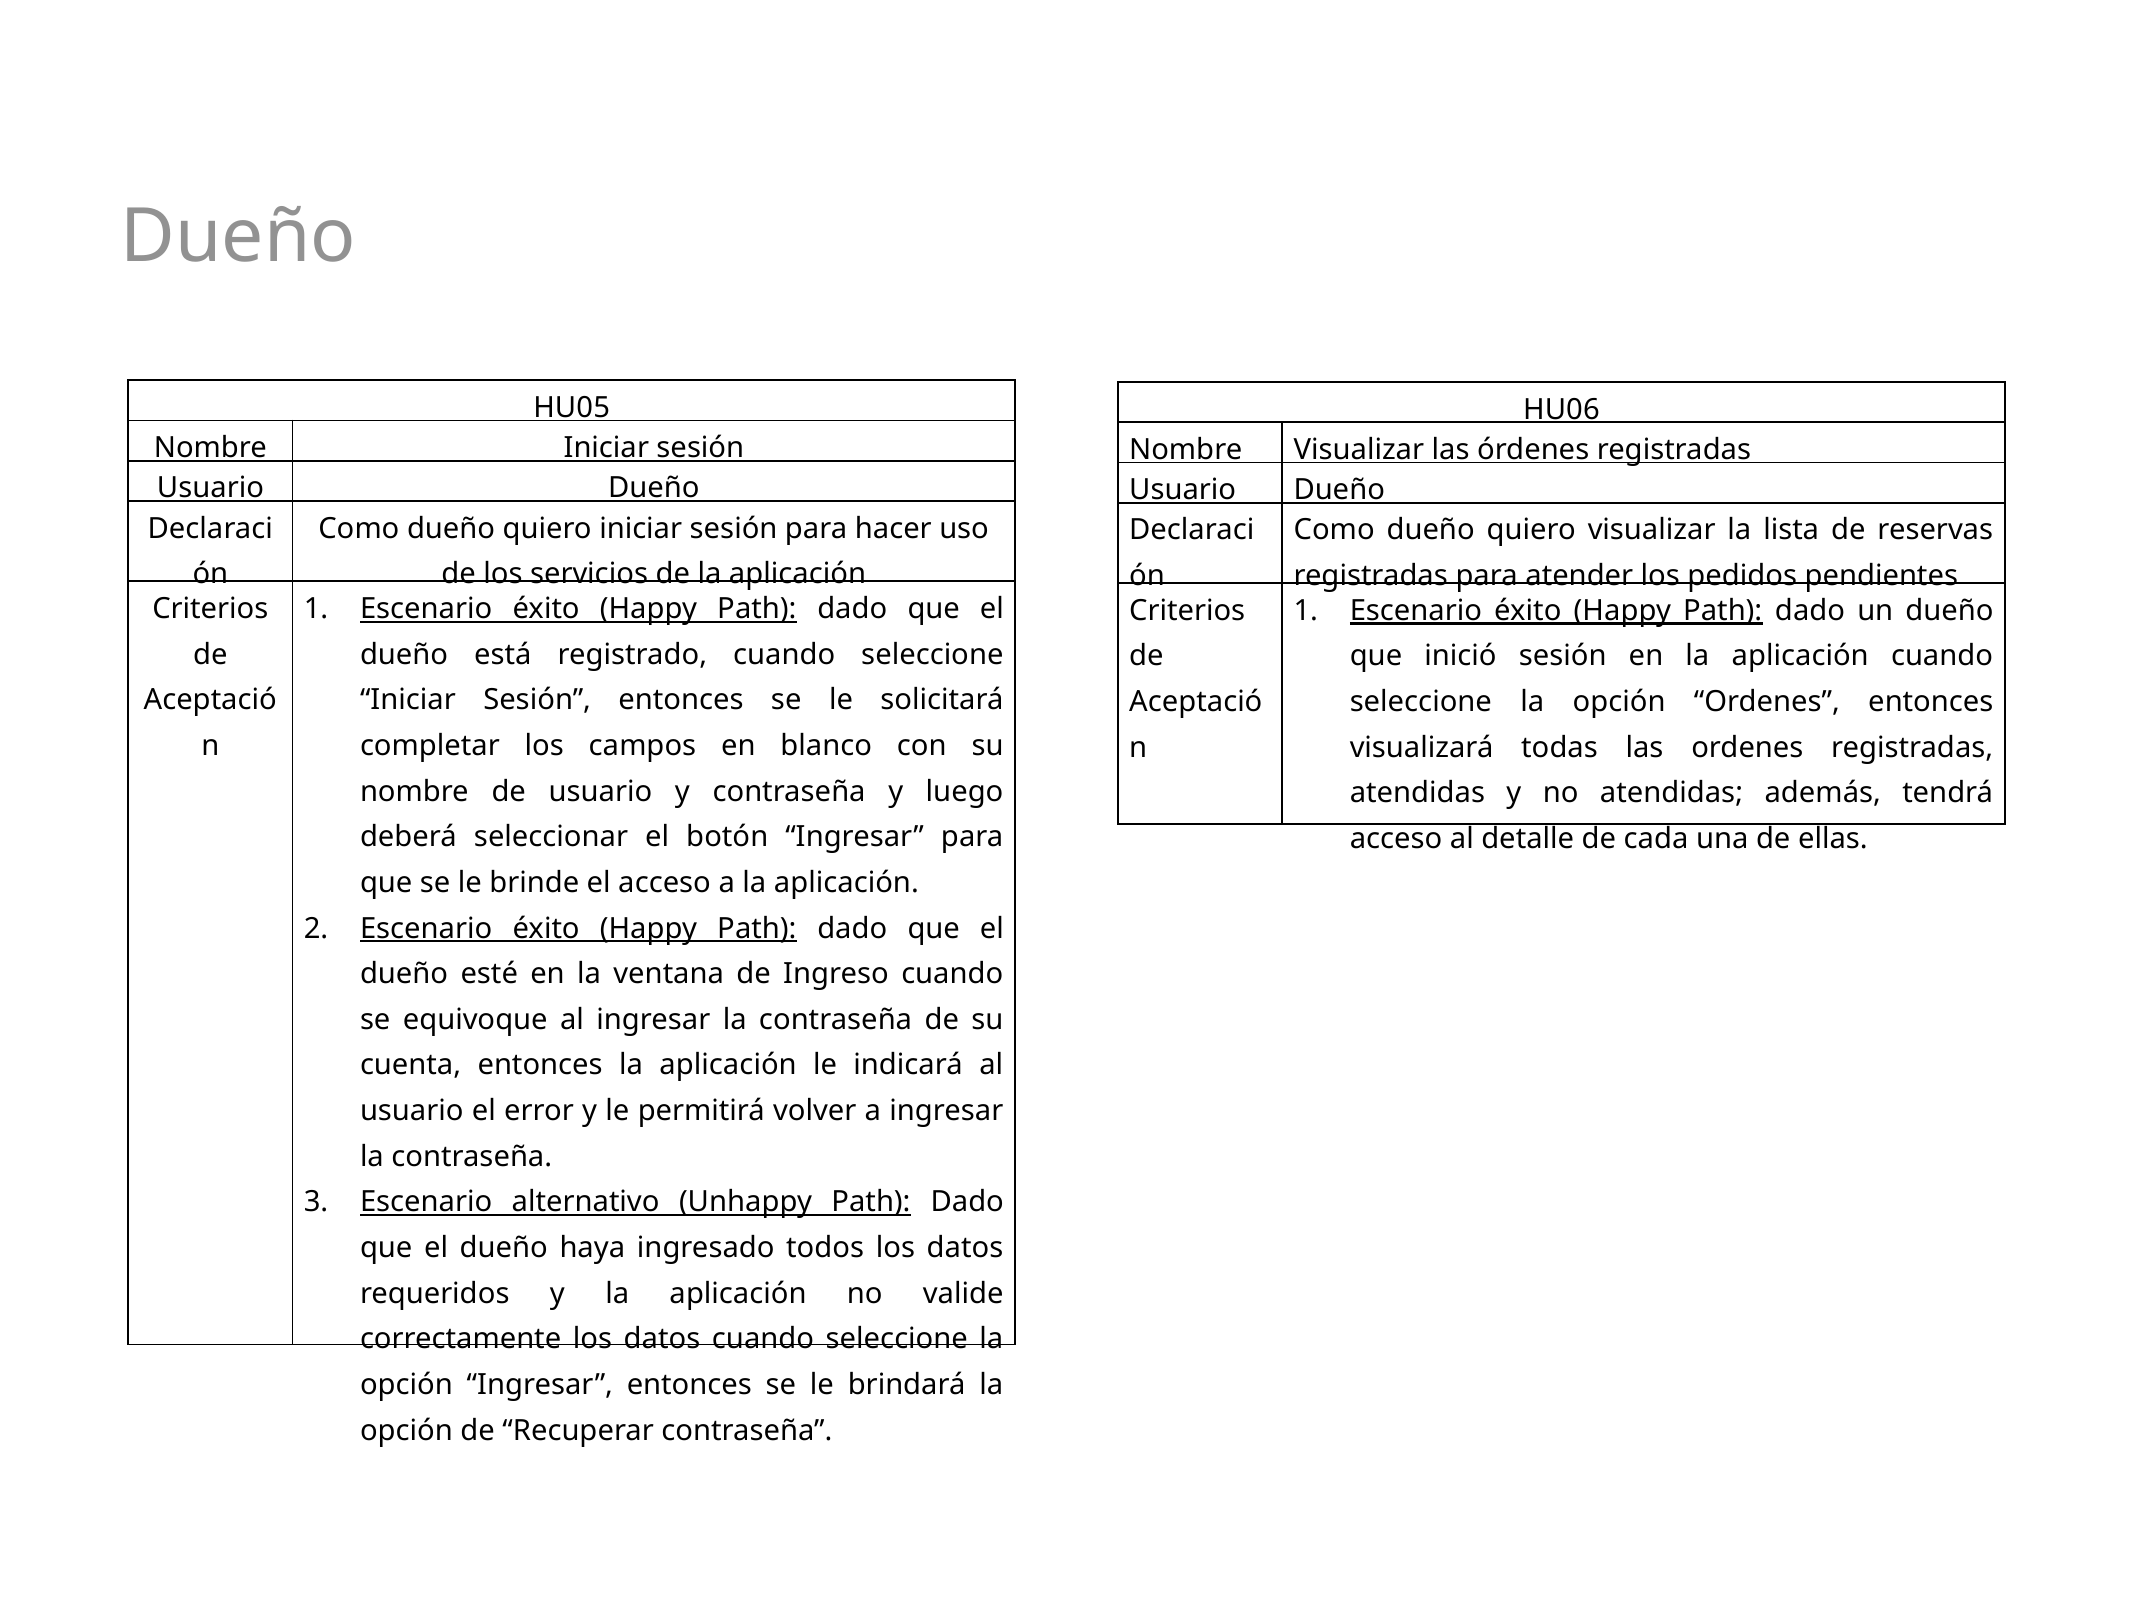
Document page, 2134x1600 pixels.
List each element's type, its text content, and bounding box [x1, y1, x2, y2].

table_cell Escenario éxito (Happy Path): dado que el dueño está registrado, cuando seleccione “Iniciar Sesión”, entonces se le solicitará completar los campos en blanco con su nombre de usuario y contraseña y luego deberá seleccionar el botón “Ingresar” para que se le brinde el acceso a la aplicación. Escenario éxito (Happy Path): dado que el dueño esté en la ventana de Ingreso cuando se equivoque al ingresar la contraseña de su cuenta, entonces la aplicación le indicará al usuario el error y le permitirá volver a ingresar la contraseña. Escenario alternativo (Unhappy Path): Dado que el dueño haya ingresado todos los datos requeridos y la aplicación no valide correctamente los datos cuando seleccione la opción “Ingresar”, entonces se le brindará la opción de “Recuperar contraseña”. [293, 582, 1014, 1344]
table_cell Como dueño quiero iniciar sesión para hacer uso de los servicios de la aplicación [293, 502, 1014, 580]
table_cell Declaración [1119, 504, 1281, 582]
table_cell Criterios de Aceptación [1119, 584, 1281, 823]
table_cell Usuario [1119, 463, 1281, 502]
table_cell Visualizar las órdenes registradas [1283, 423, 2004, 462]
table_cell Iniciar sesión [293, 421, 1014, 460]
table_cell Declaración [129, 502, 292, 580]
table_cell Nombre [129, 421, 292, 460]
table_cell Usuario [129, 462, 292, 500]
table_cell Dueño [293, 462, 1014, 500]
text_box Dueño [112, 178, 365, 286]
table_cell Dueño [1283, 463, 2004, 502]
table_cell Escenario éxito (Happy Path): dado un dueño que inició sesión en la aplicación cuando seleccione la opción “Ordenes”, entonces visualizará todas las ordenes registradas, atendidas y no atendidas; además, tendrá acceso al detalle de cada una de ellas. [1283, 584, 2004, 823]
table_header HU05 [129, 381, 1014, 420]
table_cell Nombre [1119, 423, 1281, 462]
table_header HU06 [1119, 383, 2004, 421]
table_cell Criterios de Aceptación [129, 582, 292, 1344]
table_cell Como dueño quiero visualizar la lista de reservas registradas para atender los pedidos pendientes [1283, 504, 2004, 582]
